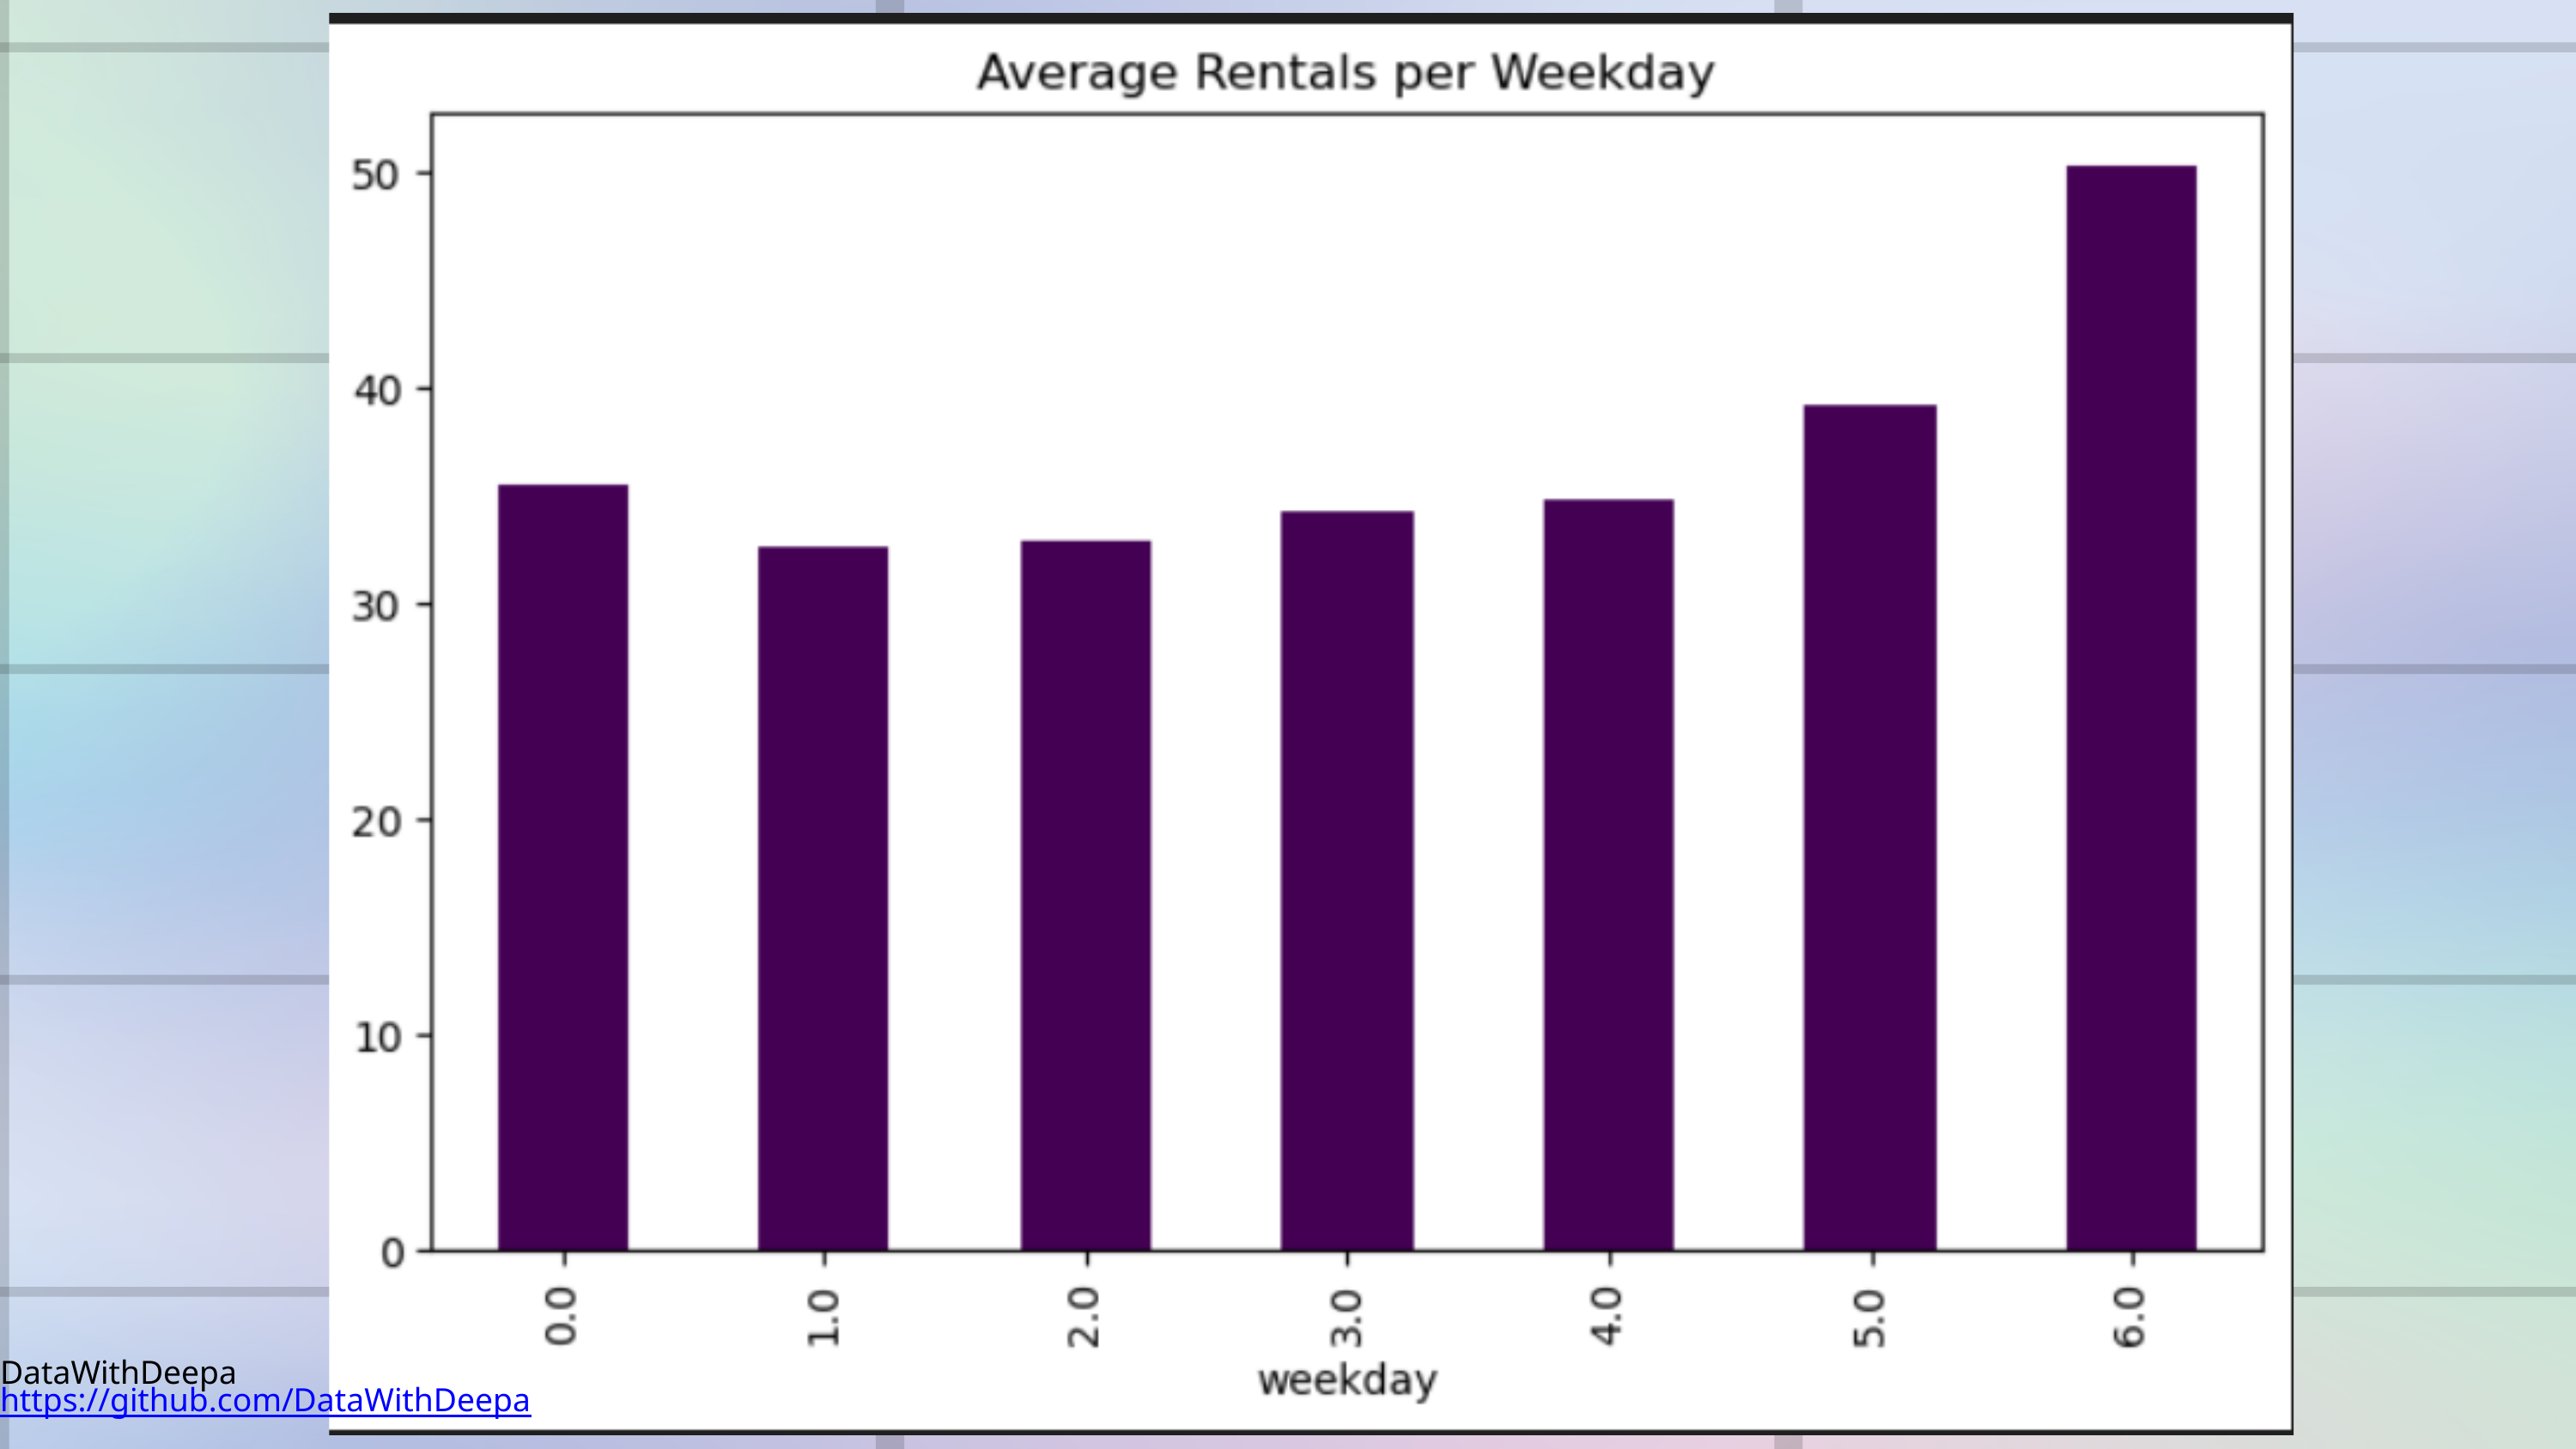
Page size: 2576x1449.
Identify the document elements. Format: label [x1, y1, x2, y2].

text_box [0, 0, 2576, 1449]
